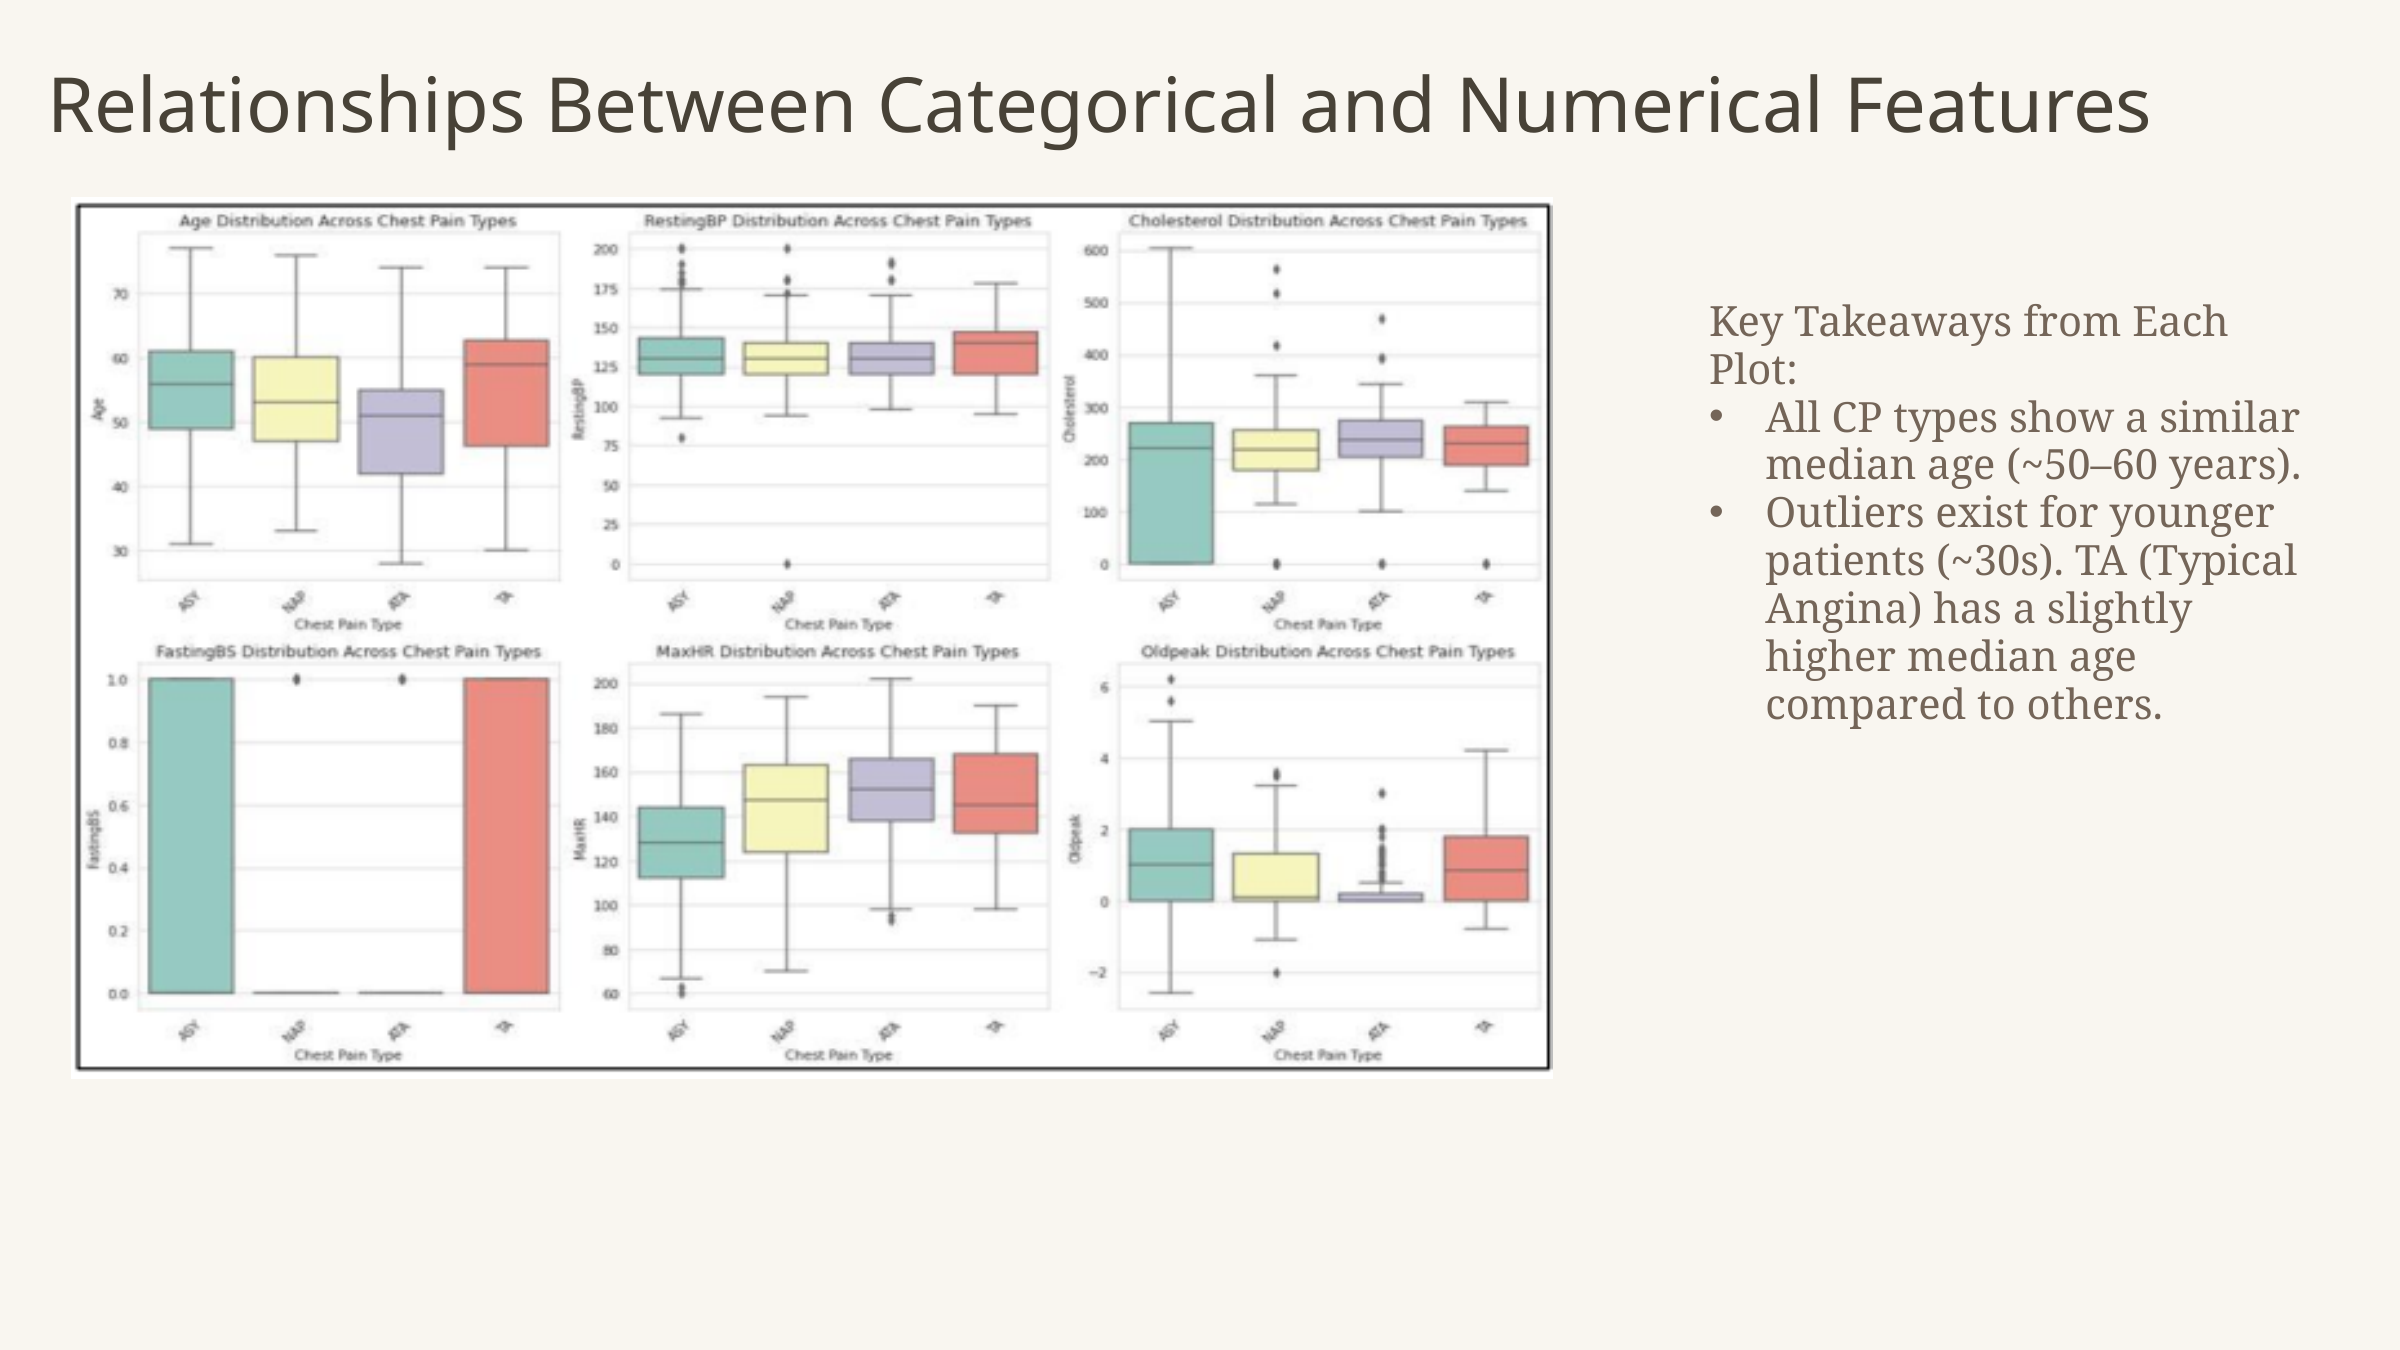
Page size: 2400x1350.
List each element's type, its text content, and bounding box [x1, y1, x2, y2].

text_box Key Takeaways from Each Plot: All CP types show a similar median age (~50–60 years). Outliers exist for younger patients (~30s). TA (Typical Angina) has a slightly higher median age compared to others. [1709, 296, 2324, 919]
picture [71, 197, 1553, 1079]
text_box Relationships Between Categorical and Numerical Features [47, 52, 2298, 169]
